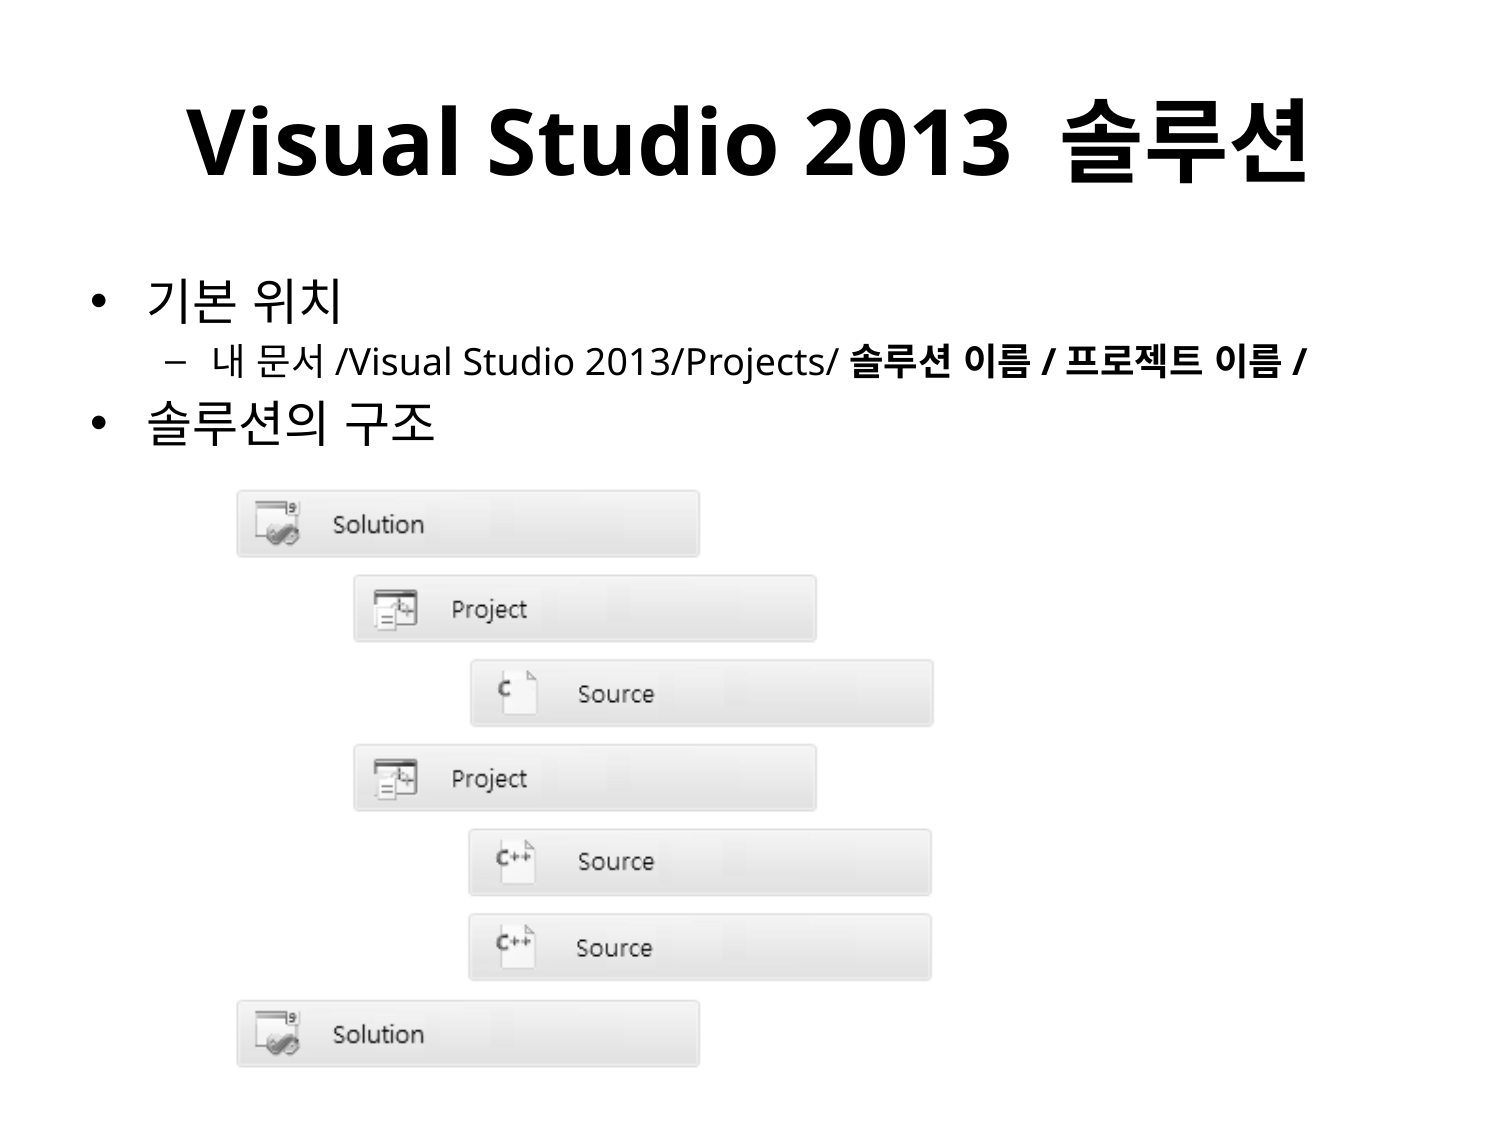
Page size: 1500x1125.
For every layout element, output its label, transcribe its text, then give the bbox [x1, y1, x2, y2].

title Visual Studio 2013 솔루션 [75, 45, 1425, 233]
picture [88, 479, 987, 1083]
list 기본 위치 내 문서/Visual Studio 2013/Projects/솔루션 이름/프로젝트 이름/ 솔루션의 구조 [75, 262, 1425, 1005]
